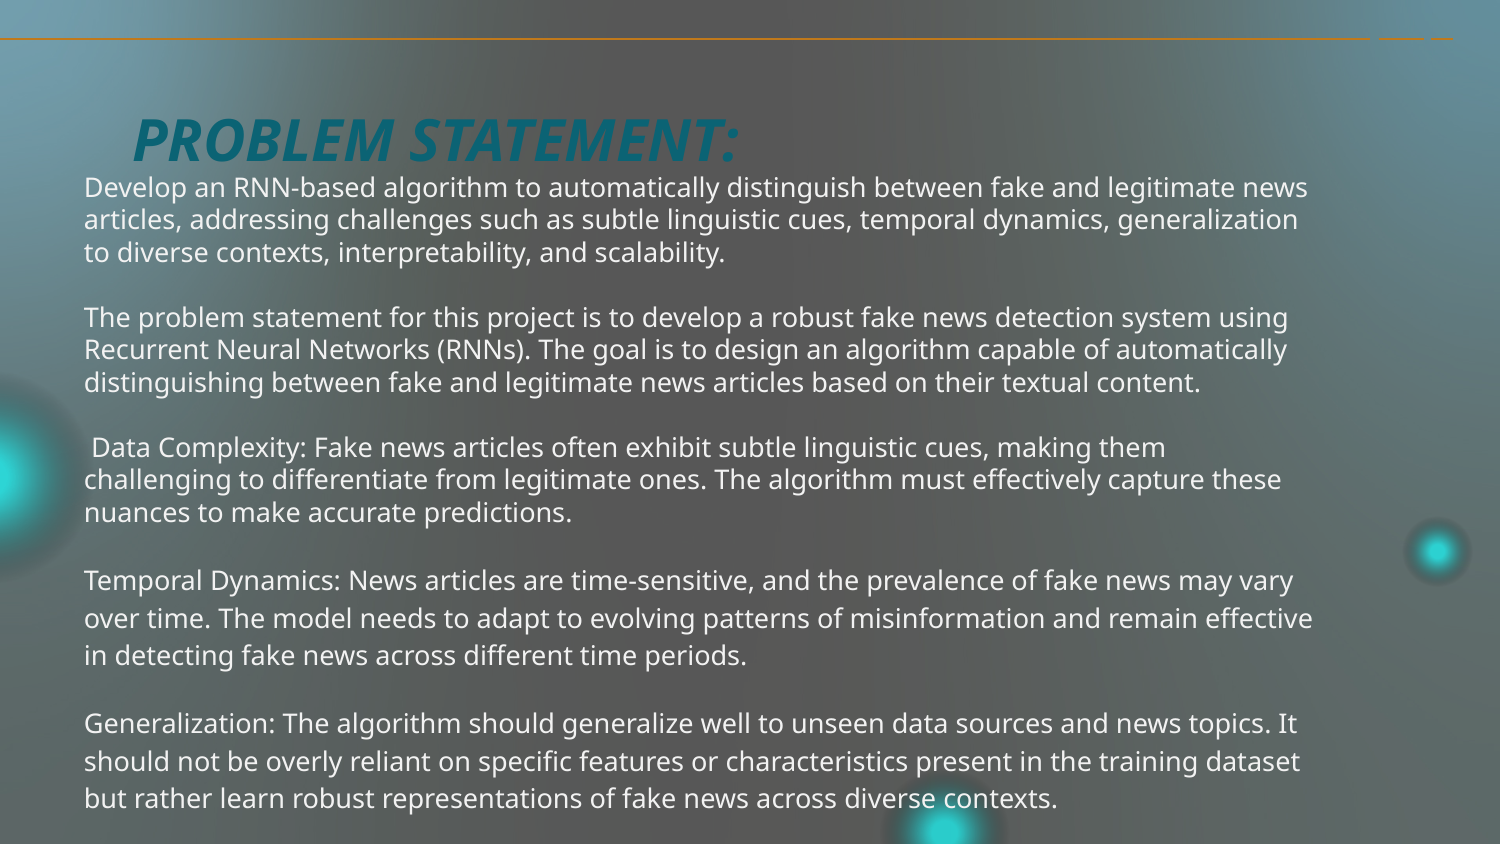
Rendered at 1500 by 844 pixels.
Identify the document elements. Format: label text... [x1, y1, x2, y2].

title PROBLEM STATEMENT: [116, 88, 1383, 183]
list Develop an RNN-based algorithm to automatically distinguish between fake and legitimate news articles, addressing challenges such as subtle linguistic cues, temporal dynamics, generalization to diverse contexts, interpretability, and scalability. The problem statement for this project is to develop a robust fake news detection system using Recurrent Neural Networks (RNNs). The goal is to design an algorithm capable of automatically distinguishing between fake and legitimate news articles based on their textual content. Data Complexity: Fake news articles often exhibit subtle linguistic cues, making them challenging to differentiate from legitimate ones. The algorithm must effectively capture these nuances to make accurate predictions. Temporal Dynamics: News articles are time-sensitive, and the prevalence of fake news may vary over time. The model needs to adapt to evolving patterns of misinformation and remain effective in detecting fake news across different time periods. Generalization: The algorithm should generalize well to unseen data sources and news topics. It should not be overly reliant on specific features or characteristics present in the training dataset but rather learn robust representations of fake news across diverse contexts. [69, 155, 1333, 598]
